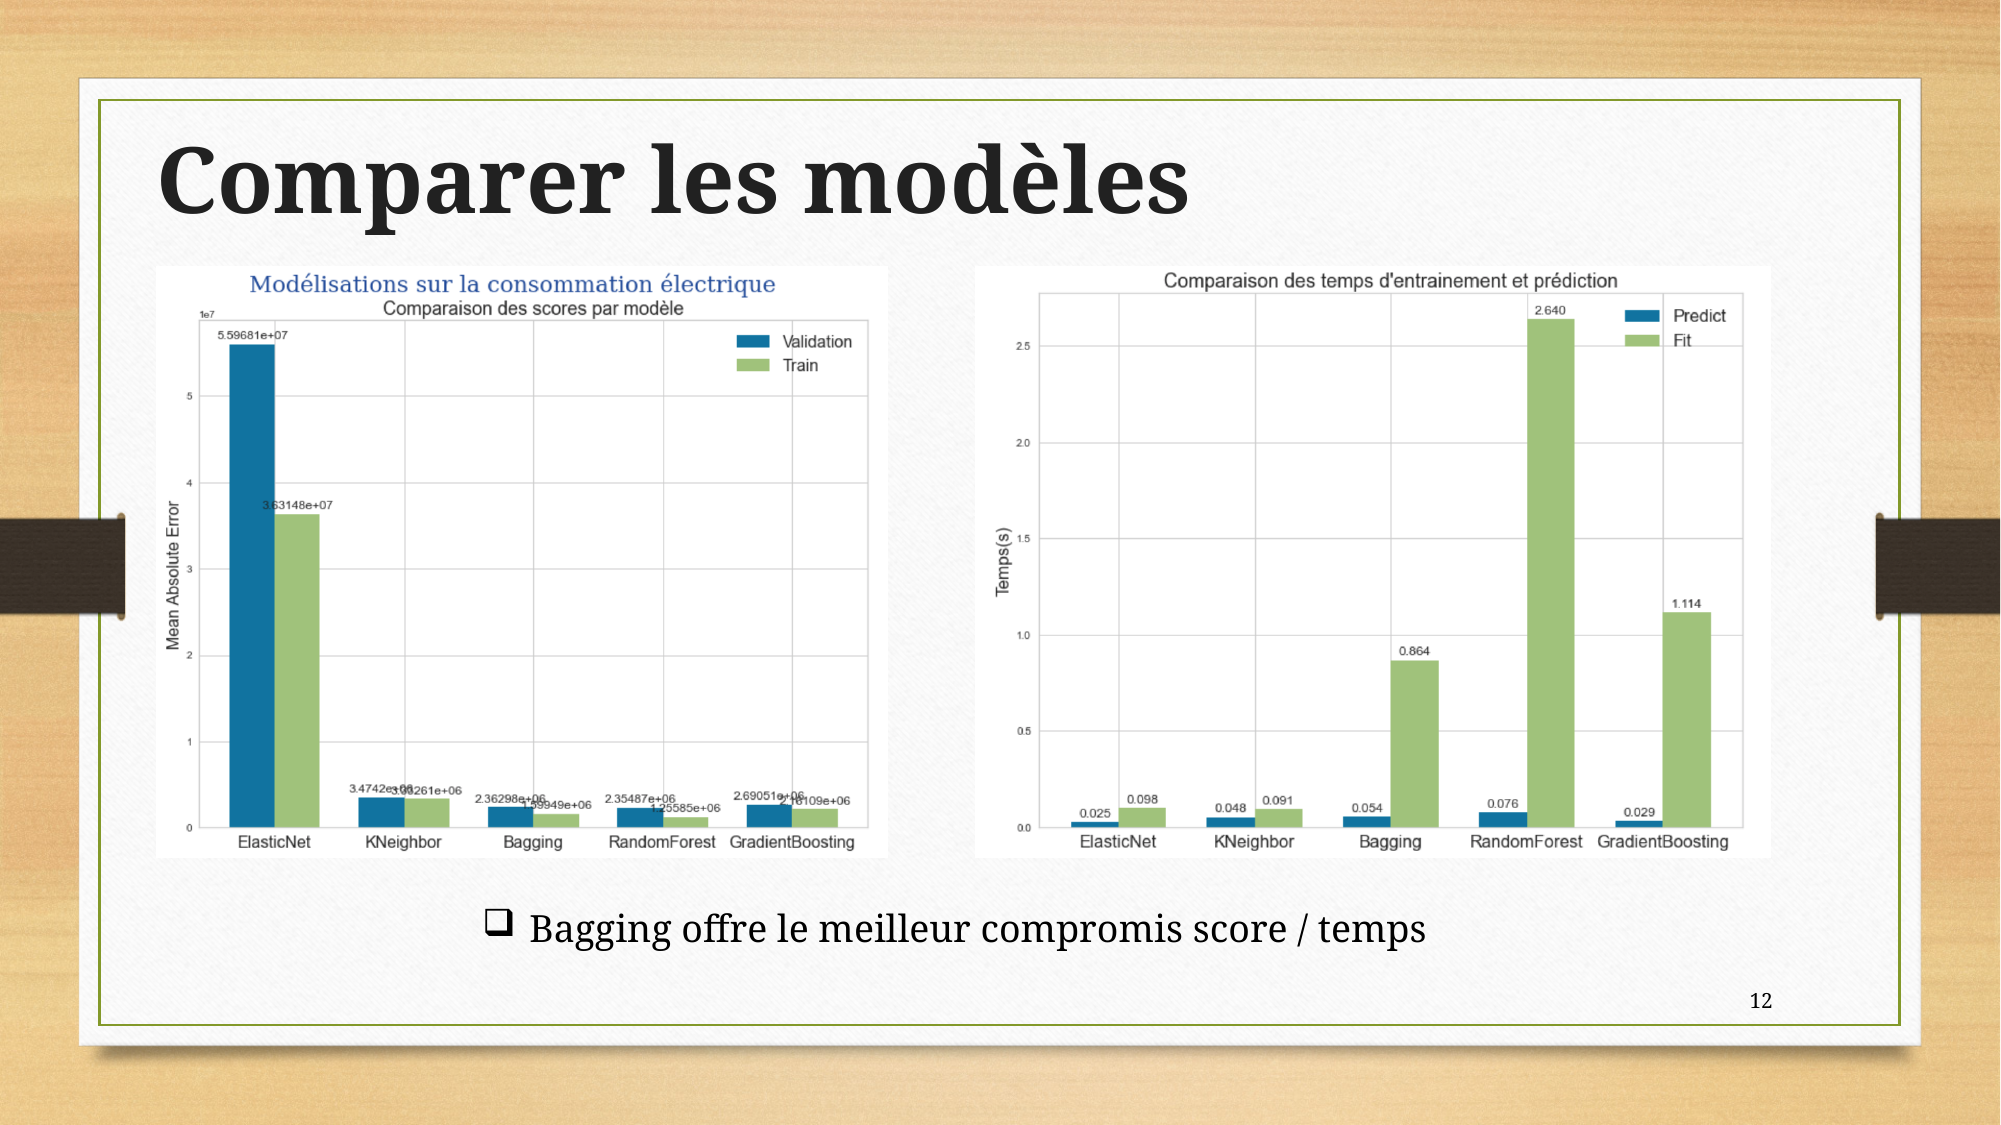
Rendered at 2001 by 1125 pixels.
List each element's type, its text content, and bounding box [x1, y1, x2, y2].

text_box Bagging offre le meilleur compromis score / temps [467, 897, 1443, 958]
slide_number 12 [1698, 979, 1788, 1025]
picture [0, 0, 2001, 1125]
text_box Comparer les modèles [141, 114, 1950, 278]
